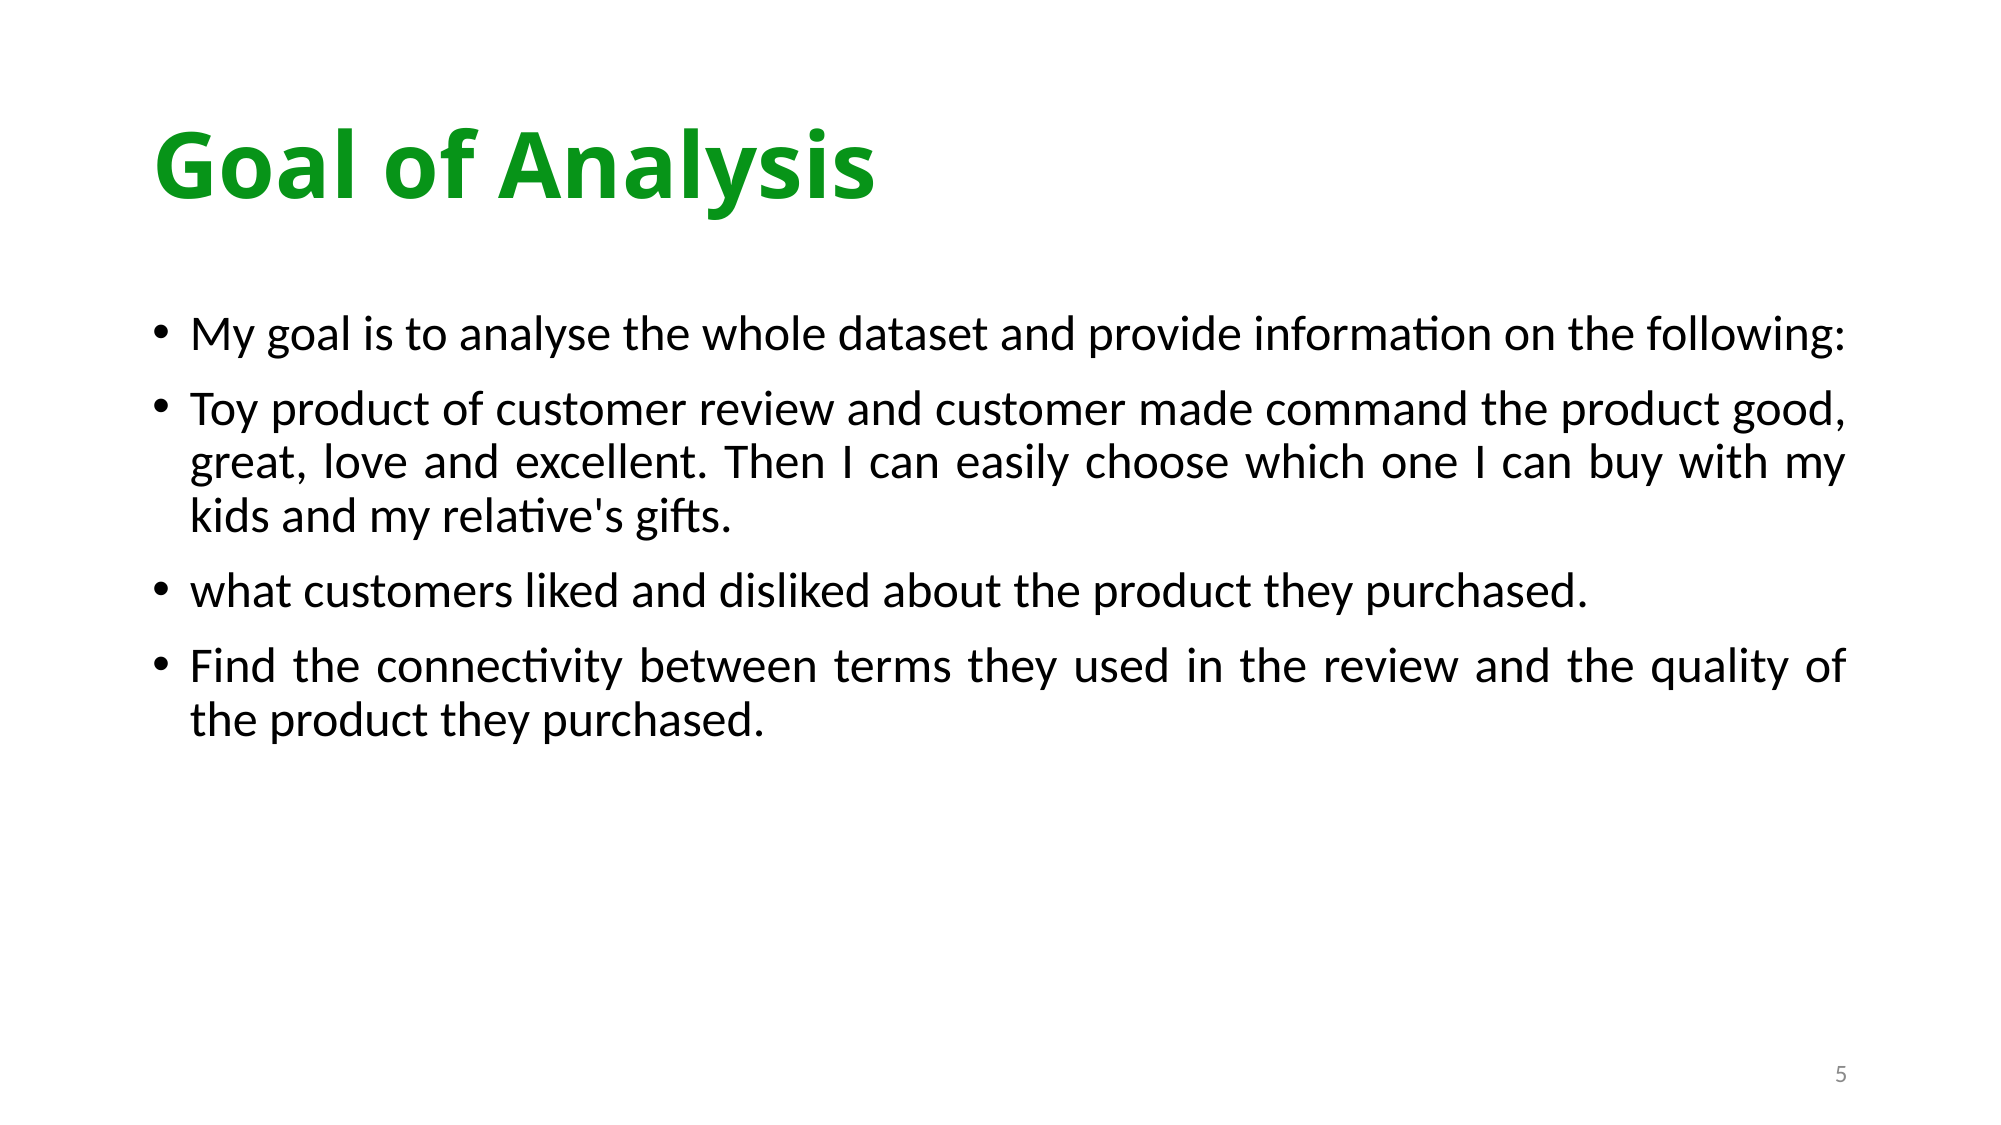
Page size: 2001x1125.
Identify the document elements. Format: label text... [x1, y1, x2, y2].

slide_number 5 [1412, 1042, 1863, 1103]
list My goal is to analyse the whole dataset and provide information on the following: Toy product of customer review and customer made command the product good, great, love and excellent. Then I can easily choose which one I can buy with my kids and my relative's gifts. what customers liked and disliked about the product they purchased. Find the connectivity between terms they used in the review and the quality of the product they purchased. [137, 299, 1863, 1014]
title Goal of Analysis [137, 59, 1863, 278]
